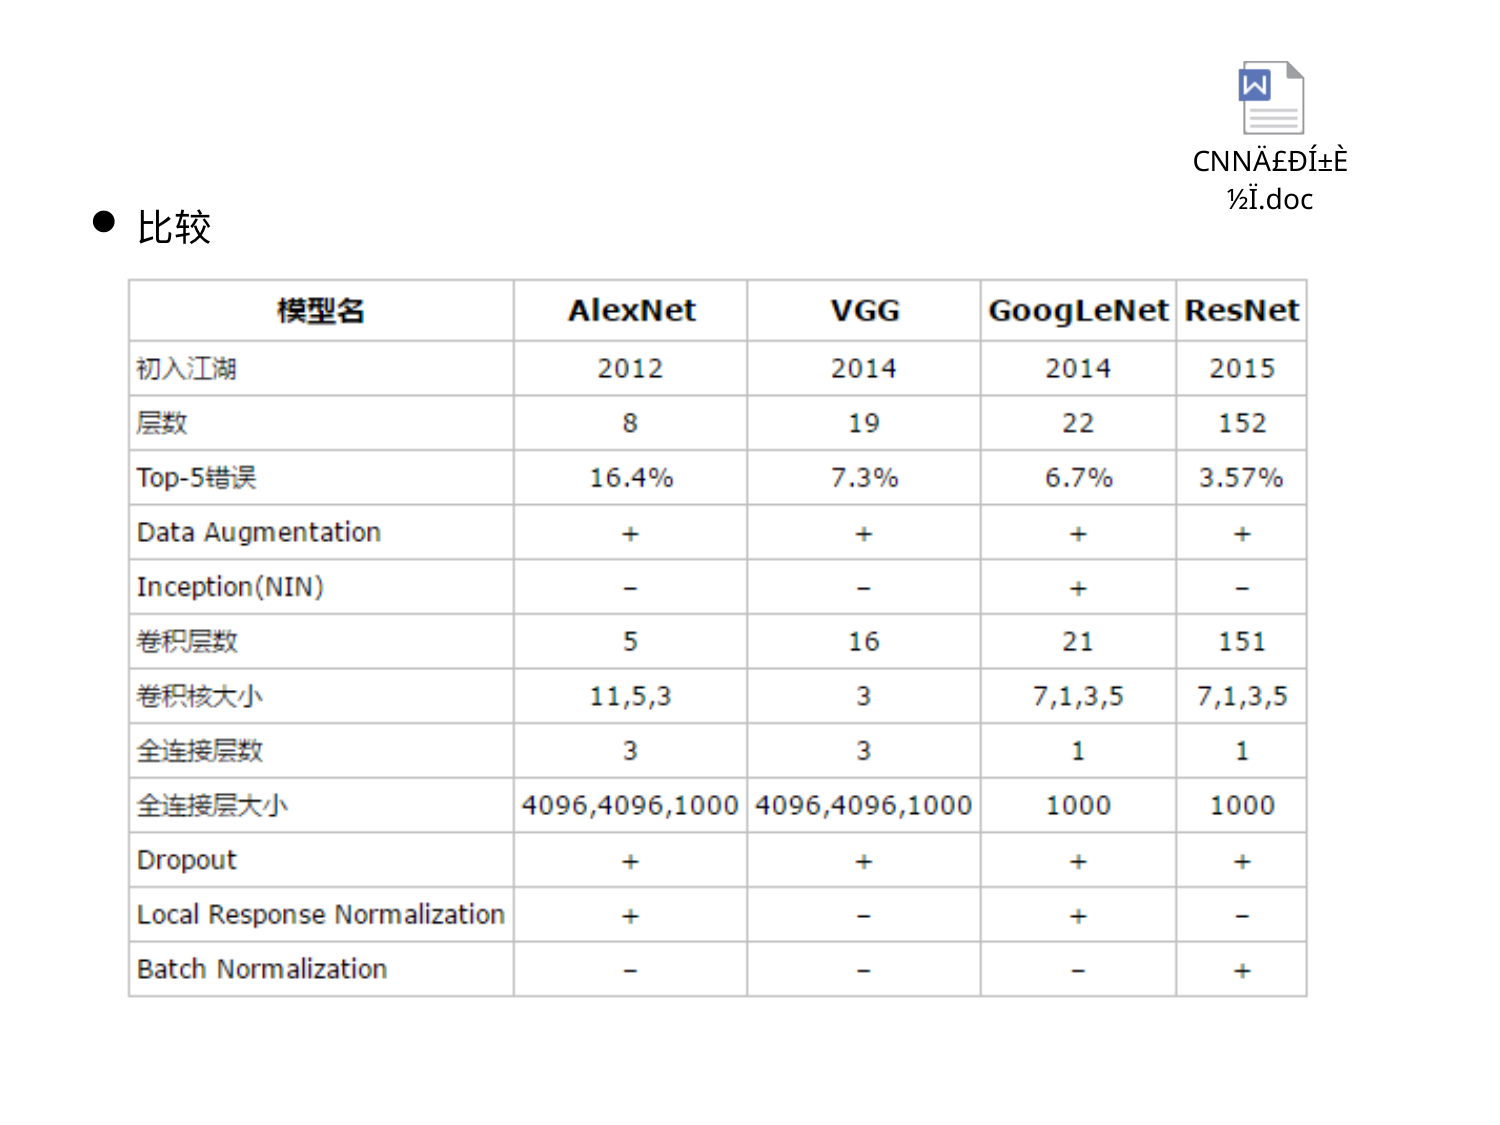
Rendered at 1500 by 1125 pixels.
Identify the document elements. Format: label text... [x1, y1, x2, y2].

picture [118, 271, 1323, 1003]
text_box 比较 [74, 179, 1415, 257]
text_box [1190, 60, 1351, 217]
